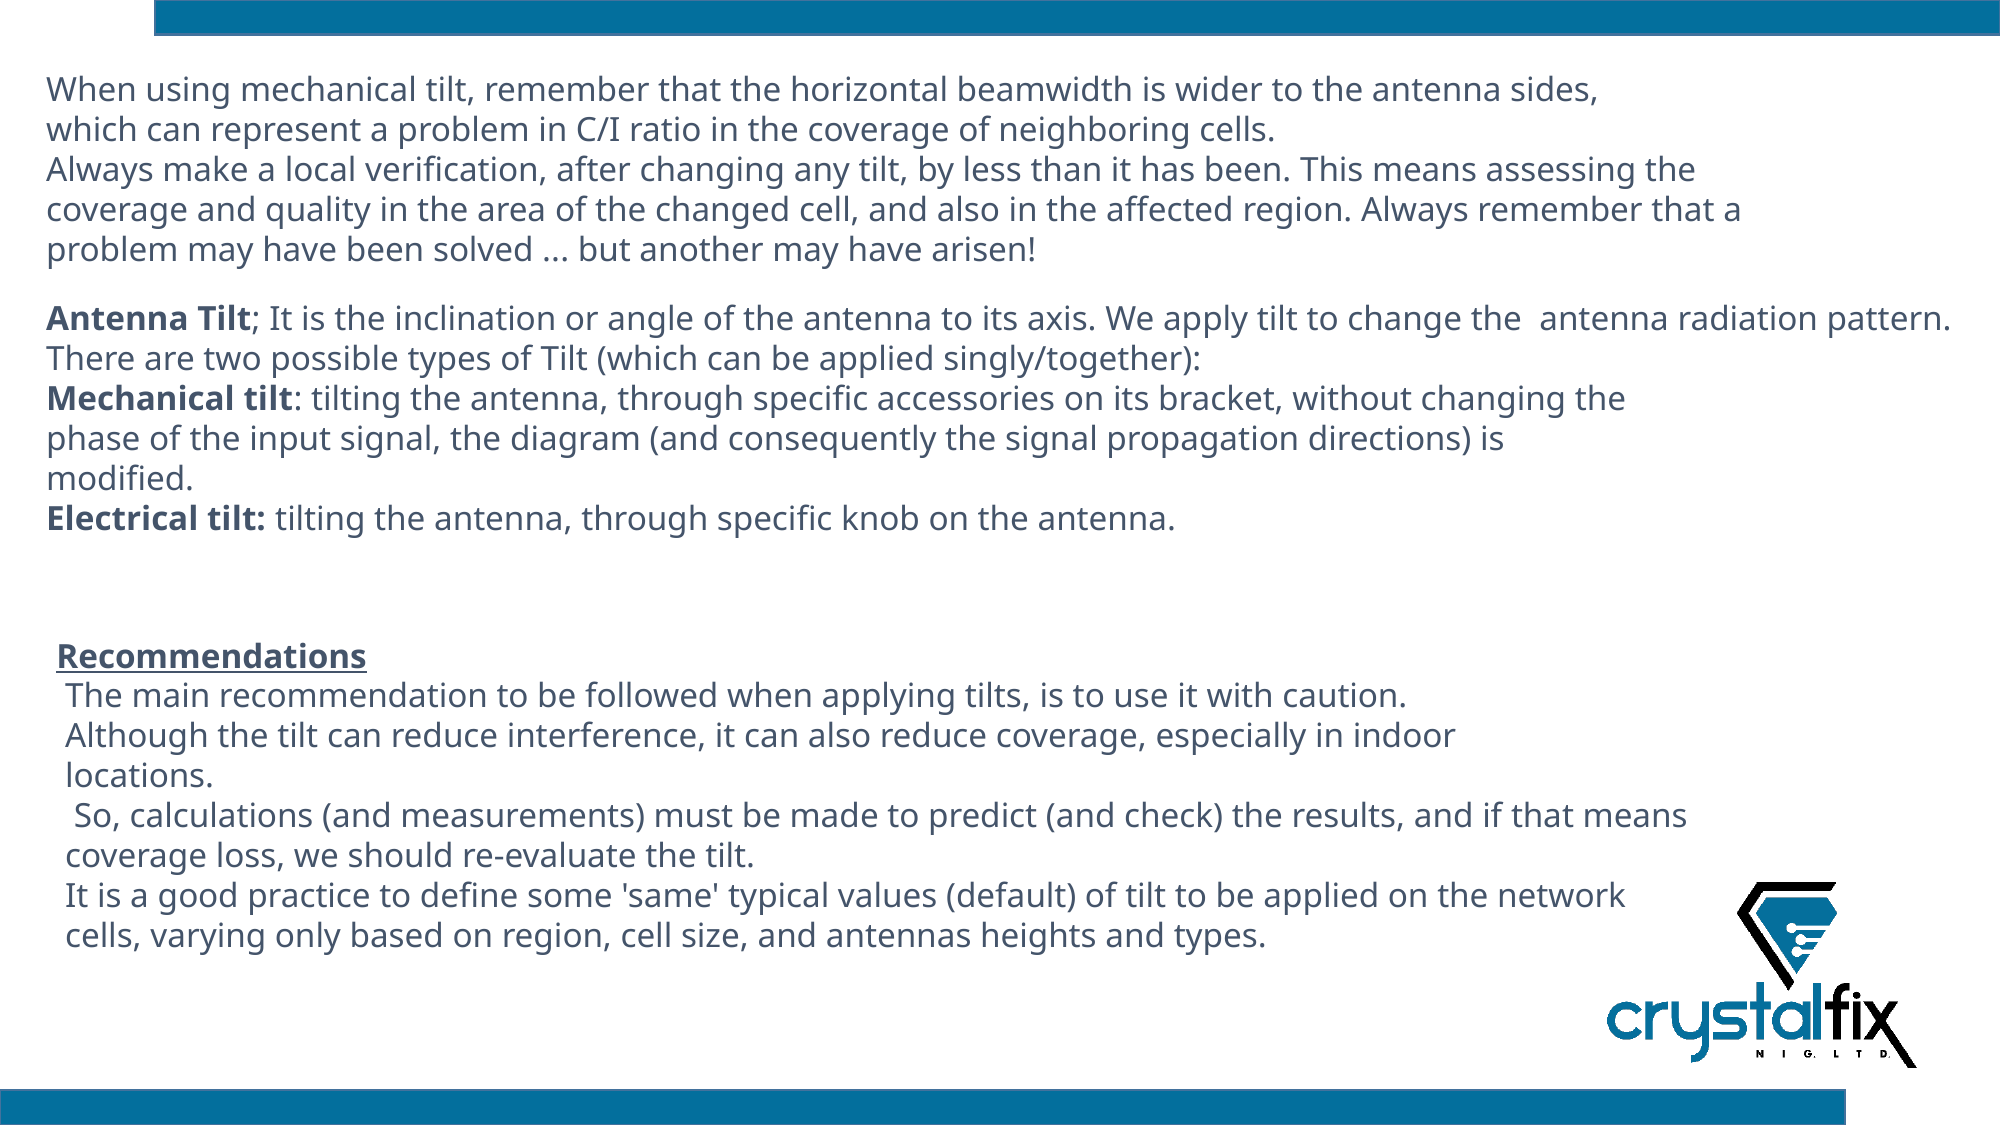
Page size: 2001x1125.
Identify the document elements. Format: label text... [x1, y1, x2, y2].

text_box [0, 1089, 1846, 1125]
text_box [154, 0, 2000, 36]
text_box Antenna Tilt; It is the inclination or angle of the antenna to its axis. We apply tilt to change the antenna radiation pattern. There are two possible types of Tilt (which can be applied singly/together): Mechanical tilt: tilting the antenna, through specific accessories on its bracket, without changing the phase of the input signal, the diagram (and consequently the signal propagation directions) is modified. Electrical tilt: tilting the antenna, through specific knob on the antenna. [31, 289, 2000, 545]
text_box When using mechanical tilt, remember that the horizontal beamwidth is wider to the antenna sides, which can represent a problem in C/I ratio in the coverage of neighboring cells. Always make a local verification, after changing any tilt, by less than it has been. This means assessing the coverage and quality in the area of the changed cell, and also in the affected region. Always remember that a problem may have been solved ... but another may have arisen! [31, 60, 1817, 275]
picture [1607, 882, 1917, 1068]
text_box Recommendations The main recommendation to be followed when applying tilts, is to use it with caution. Although the tilt can reduce interference, it can also reduce coverage, especially in indoor locations. So, calculations (and measurements) must be made to predict (and check) the results, and if that means coverage loss, we should re-evaluate the tilt. It is a good practice to define some 'same' typical values (default) of tilt to be applied on the network cells, varying only based on region, cell size, and antennas heights and types. [33, 627, 2000, 962]
